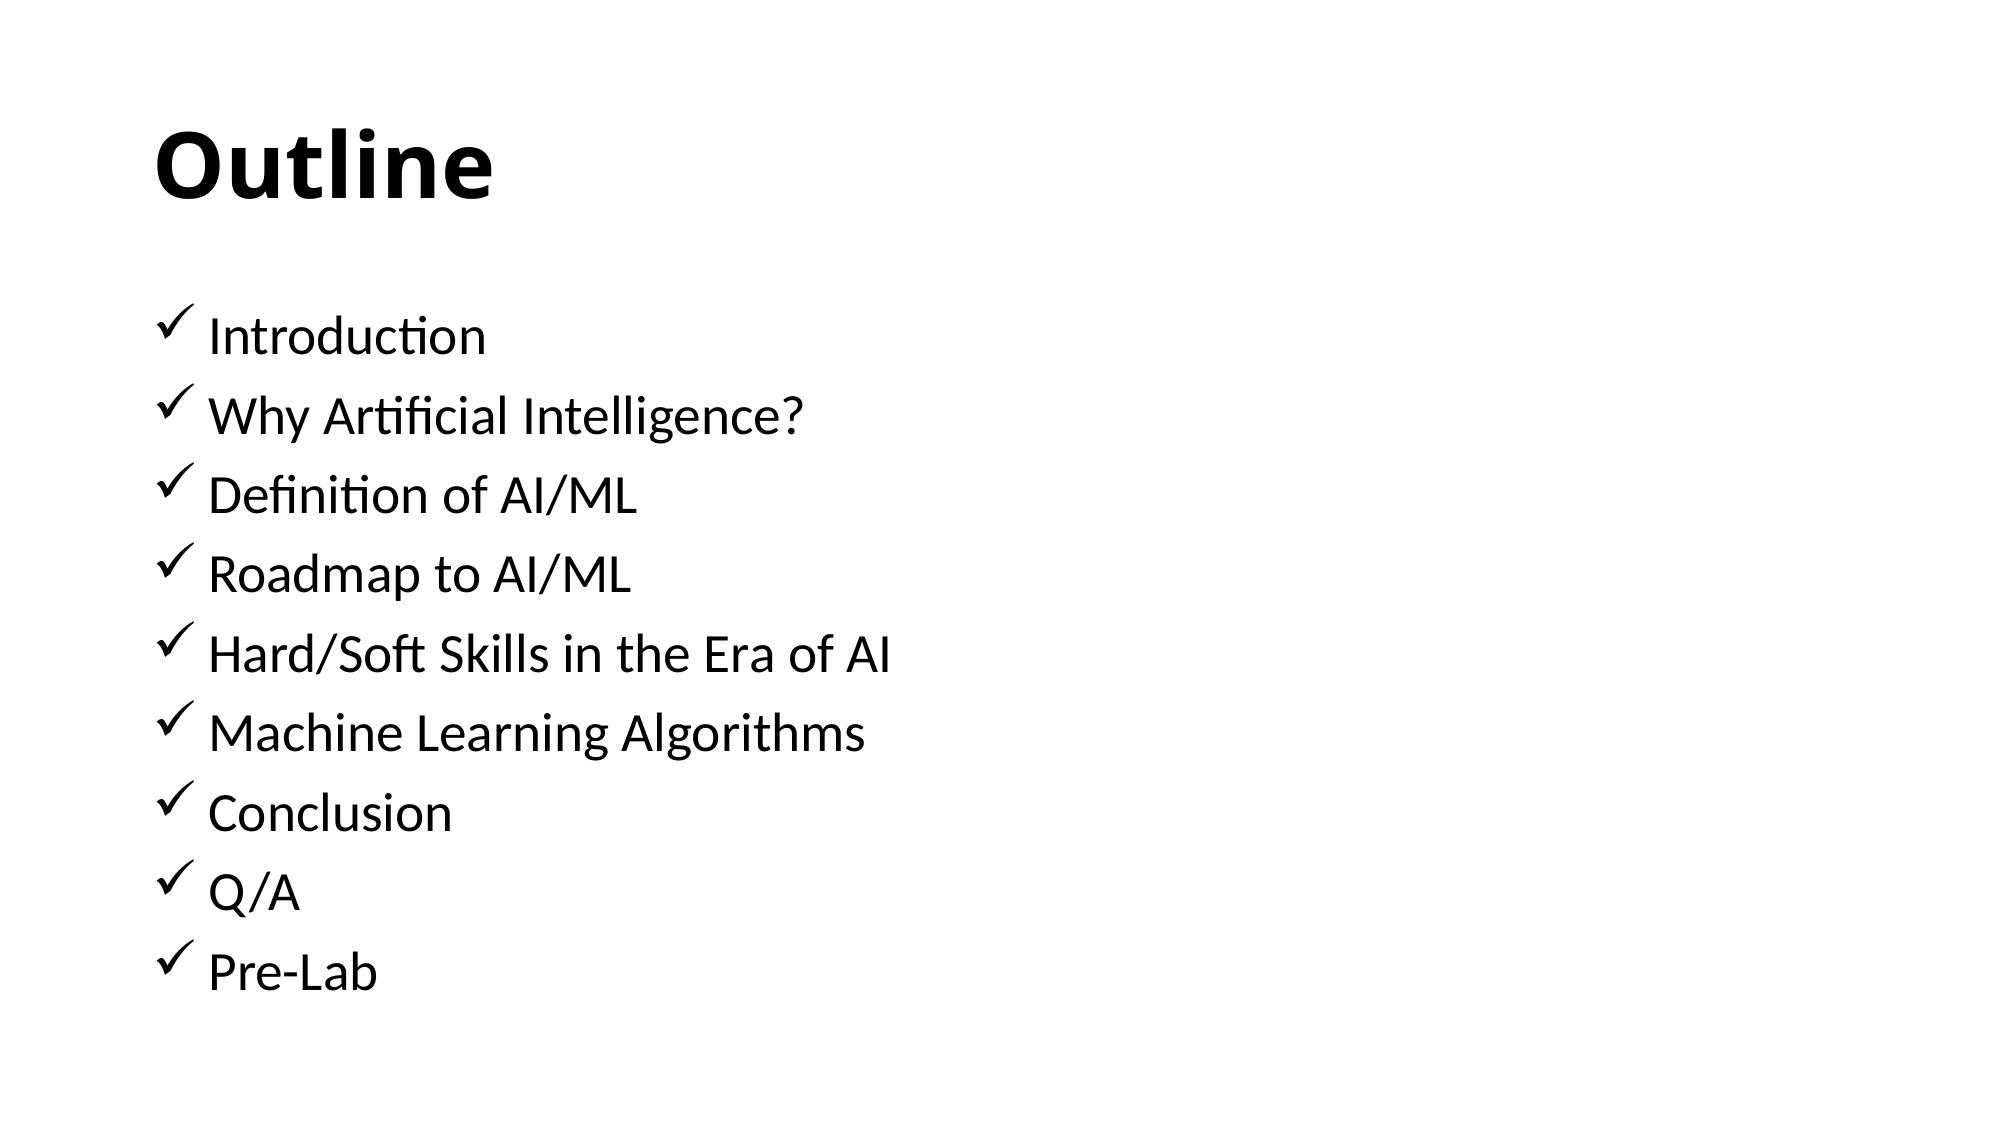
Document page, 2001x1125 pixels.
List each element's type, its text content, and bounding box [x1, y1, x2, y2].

title Outline [137, 59, 1863, 278]
list Introduction Why Artificial Intelligence? Definition of AI/ML Roadmap to AI/ML Hard/Soft Skills in the Era of AI Machine Learning Algorithms Conclusion Q/A Pre-Lab [137, 299, 1863, 1014]
